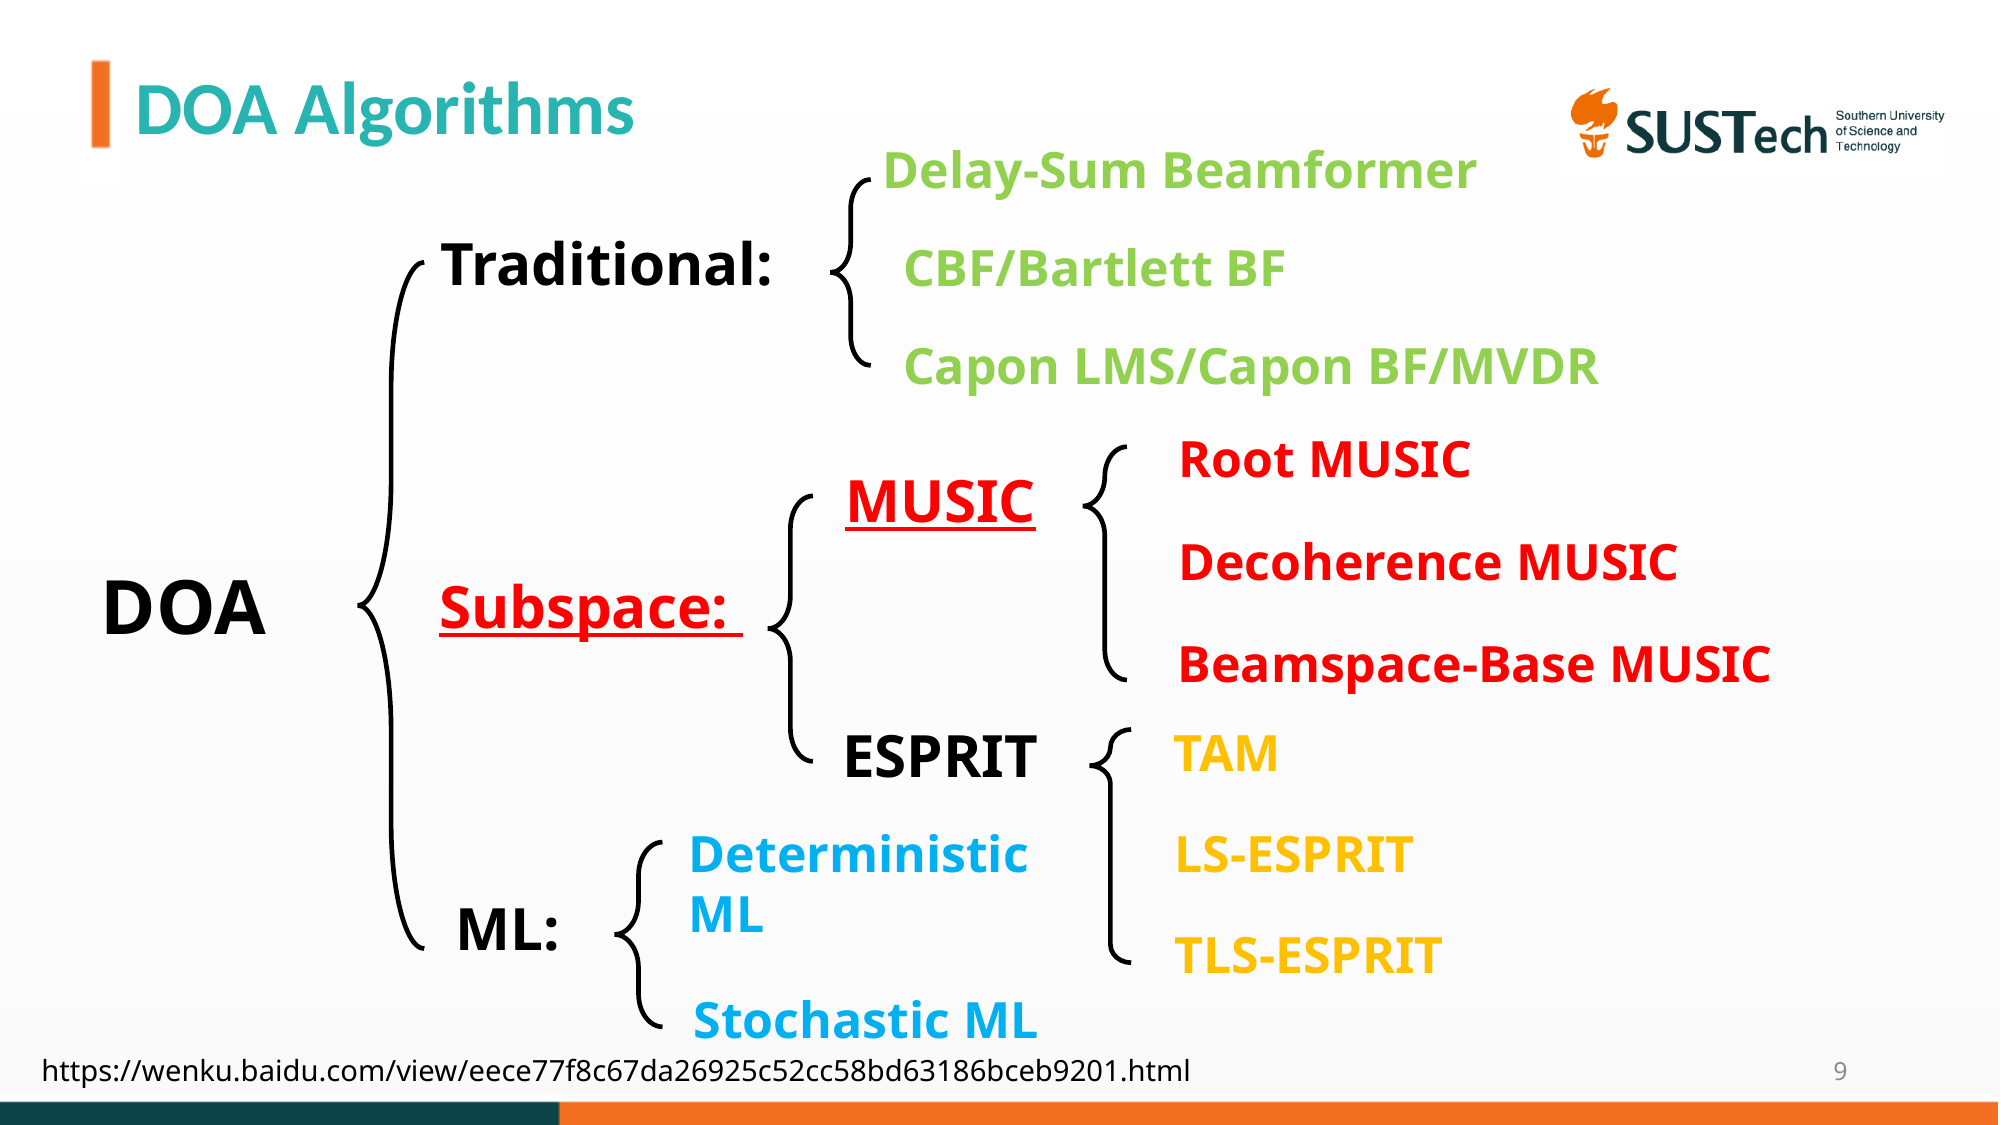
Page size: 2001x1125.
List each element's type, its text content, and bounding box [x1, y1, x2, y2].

text_box Root MUSIC [1163, 420, 1502, 496]
text_box Capon LMS/Capon BF/MVDR [888, 327, 1701, 403]
text_box Stochastic ML [678, 981, 1123, 1044]
text_box ML: [440, 885, 590, 970]
text_box Delay-Sum Beamformer [868, 131, 1493, 206]
text_box Beamspace-Base MUSIC [1163, 625, 1791, 701]
slide_number 9 [1412, 1042, 1863, 1095]
text_box ESPRIT [827, 711, 1054, 797]
text_box [767, 495, 813, 762]
text_box TLS-ESPRIT [1159, 916, 1497, 991]
text_box [1089, 728, 1132, 964]
text_box Traditional: [425, 219, 804, 304]
text_box [614, 841, 663, 1028]
title DOA Algorithms [120, 1, 1846, 220]
picture [76, 27, 121, 182]
text_box MUSIC [830, 456, 1051, 542]
text_box [830, 179, 871, 367]
picture [0, 1095, 1998, 1125]
text_box https://wenku.baidu.com/view/eece77f8c67da26925c52cc58bd63186bceb9201.html [26, 1044, 1352, 1095]
text_box CBF/Bartlett BF [888, 229, 1543, 305]
text_box [357, 261, 425, 950]
text_box Subspace: [424, 562, 759, 648]
text_box TAM [1159, 714, 1326, 789]
text_box LS-ESPRIT [1159, 815, 1442, 890]
text_box DOA [85, 552, 281, 658]
text_box [1082, 446, 1127, 681]
picture [1560, 79, 1948, 175]
text_box Deterministic ML [674, 815, 1107, 951]
text_box Decoherence MUSIC [1163, 523, 1744, 598]
